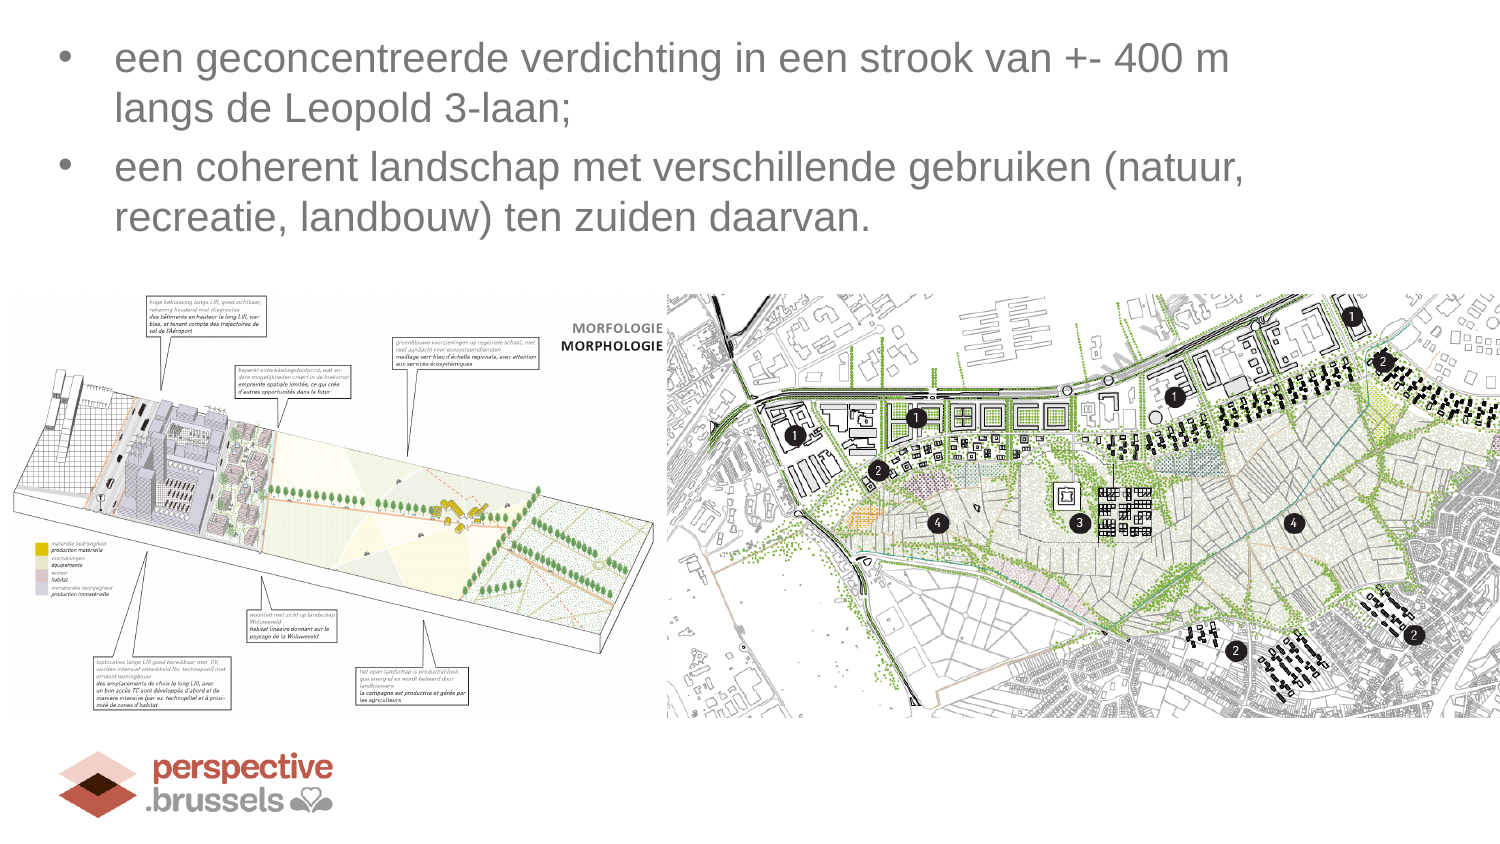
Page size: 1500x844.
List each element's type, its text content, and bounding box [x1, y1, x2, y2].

list een geconcentreerde verdichting in een strook van +- 400 m langs de Leopold 3-laan; een coherent landschap met verschillende gebruiken (natuur, recreatie, landbouw) ten zuiden daarvan. [43, 23, 1343, 292]
picture [3, 294, 1500, 835]
